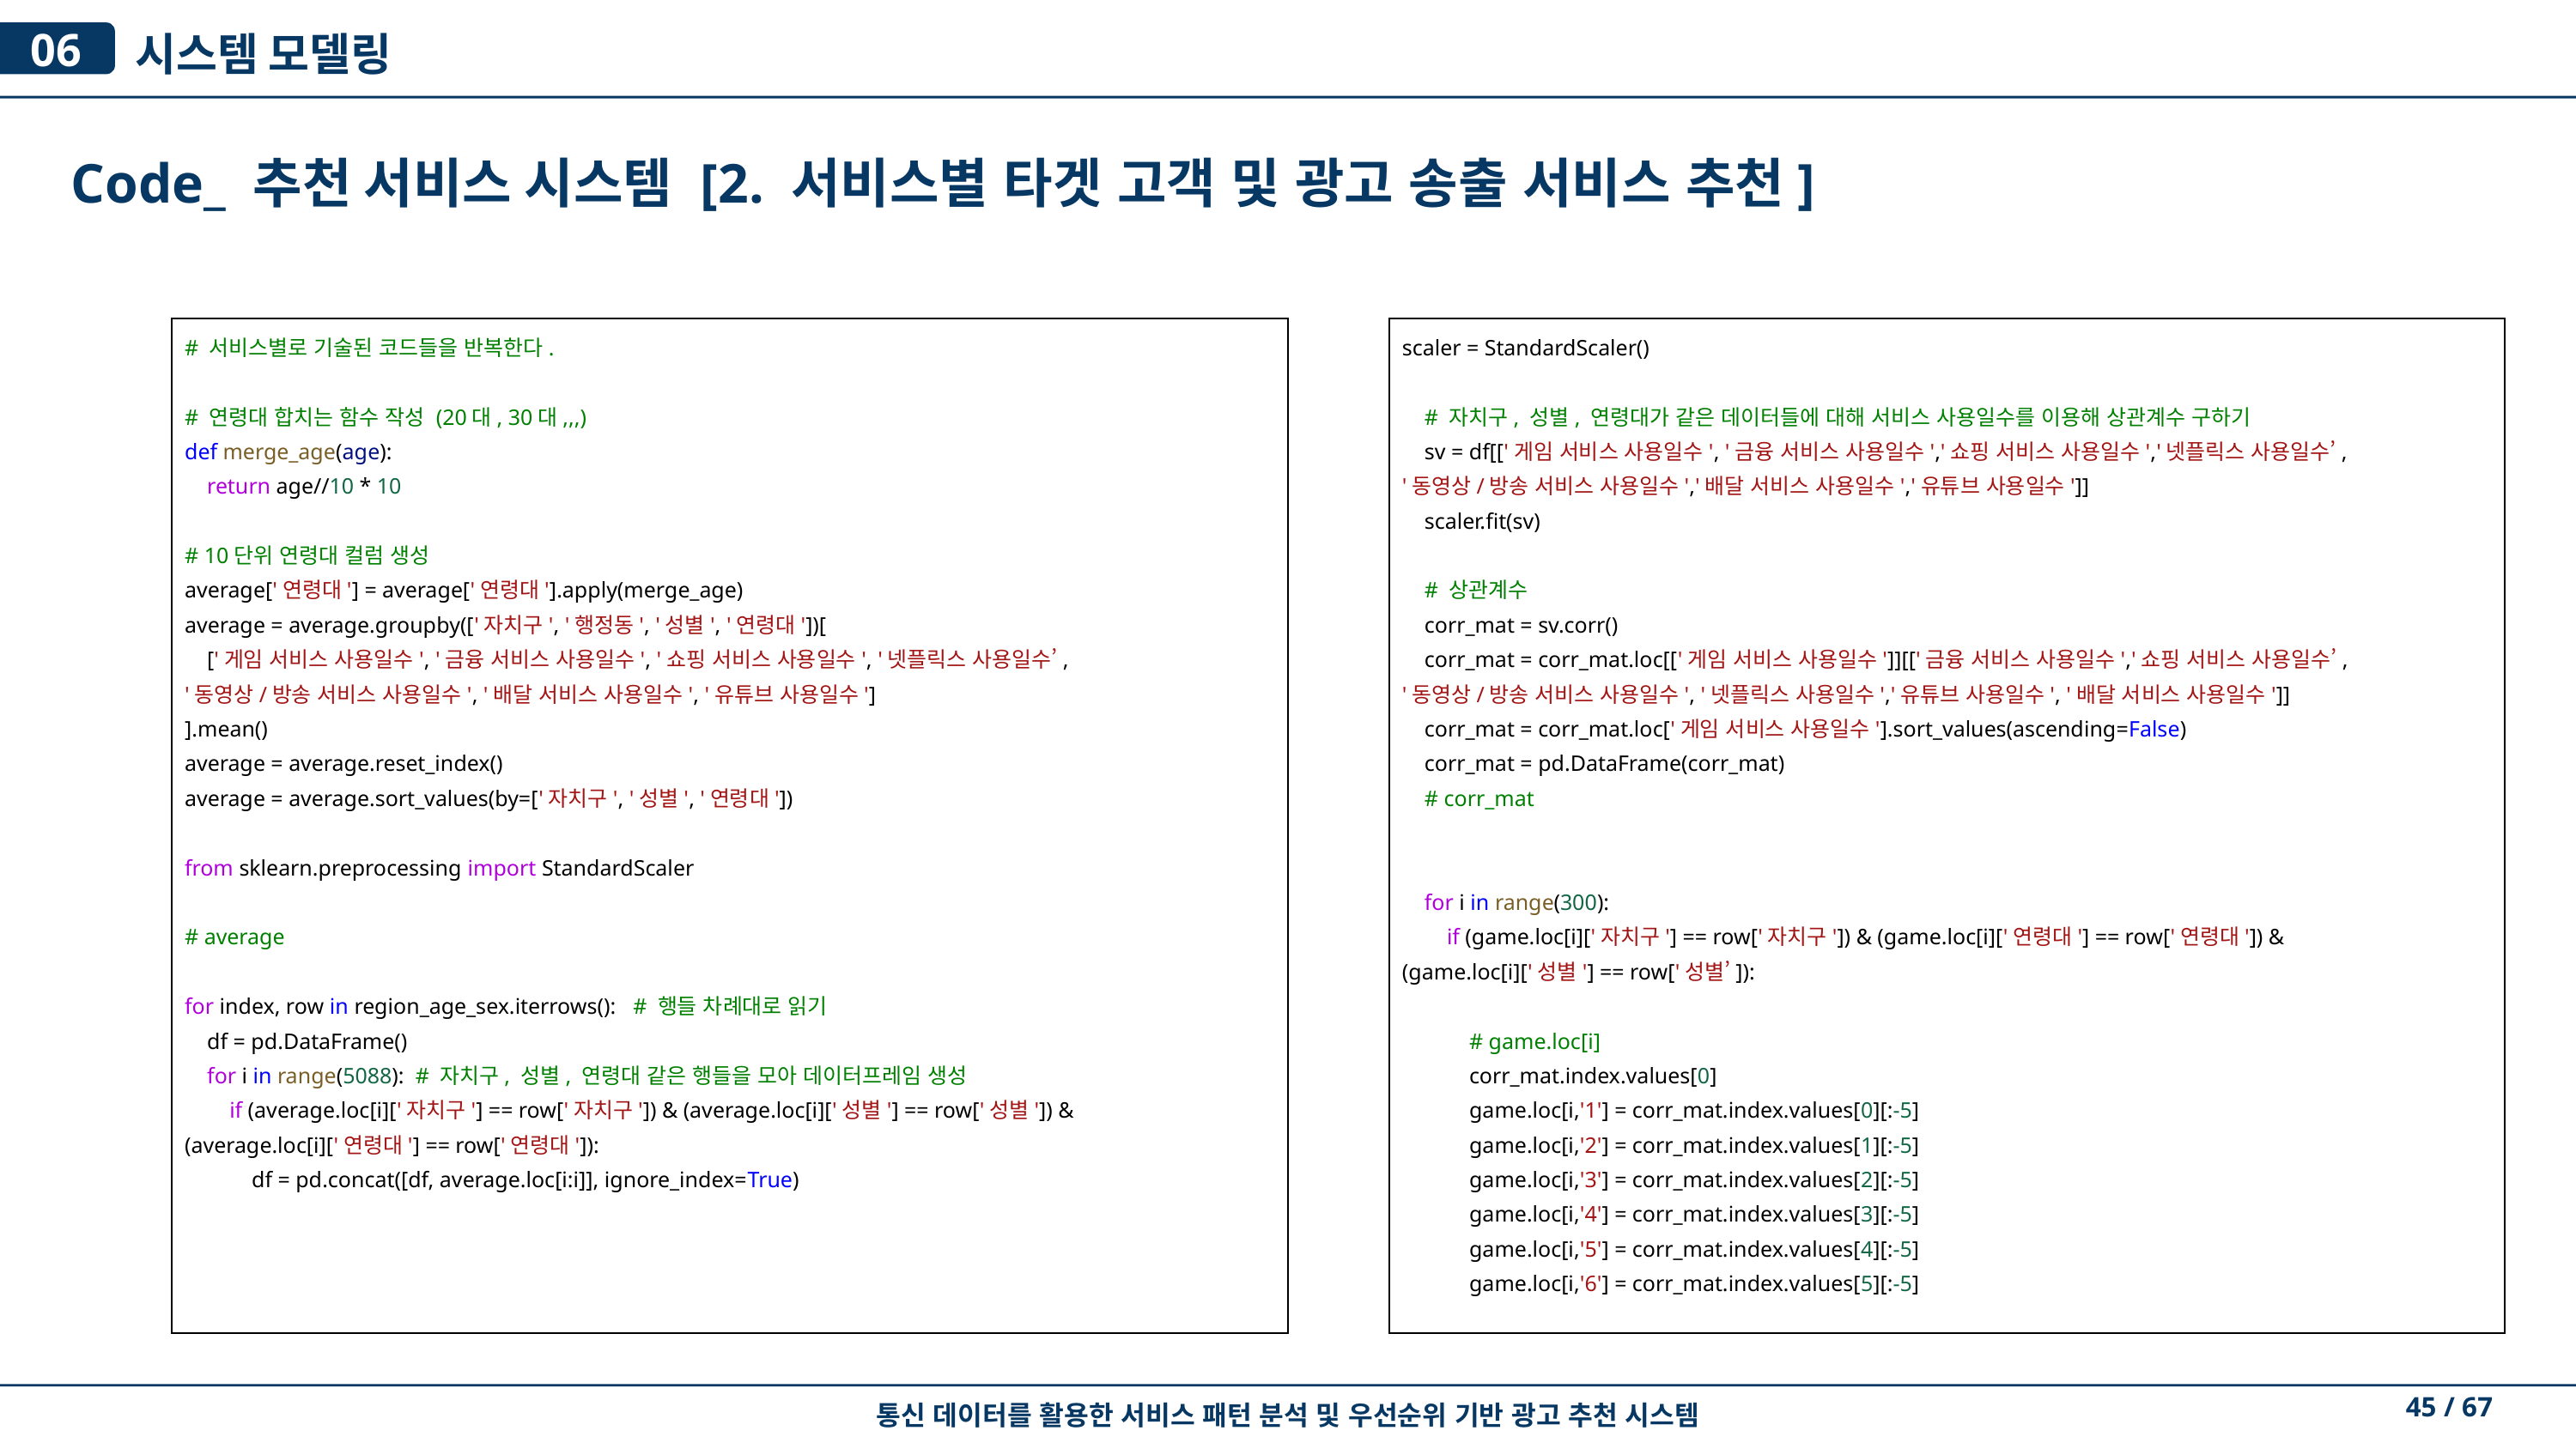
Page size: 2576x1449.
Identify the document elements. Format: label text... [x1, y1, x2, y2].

text_box # 서비스별로 기술된 코드들을 반복한다. # 연령대 합치는 함수 작성 (20대, 30대,,,) def merge_age(age): return age//10 * 10 # 10단위 연령대 컬럼 생성 average['연령대'] = average['연령대'].apply(merge_age) average = average.groupby(['자치구', '행정동', '성별', '연령대'])[ ['게임 서비스 사용일수', '금융 서비스 사용일수', '쇼핑 서비스 사용일수', '넷플릭스 사용일수’, '동영상/방송 서비스 사용일수', '배달 서비스 사용일수', '유튜브 사용일수'] ].mean() average = average.reset_index() average = average.sort_values(by=['자치구', '성별', '연령대']) from sklearn.preprocessing import StandardScaler # average for index, row in region_age_sex.iterrows(): # 행들 차례대로 읽기 df = pd.DataFrame() for i in range(5088): # 자치구, 성별, 연령대 같은 행들을 모아 데이터프레임 생성 if (average.loc[i]['자치구'] == row['자치구']) & (average.loc[i]['성별'] == row['성별']) & (average.loc[i]['연령대'] == row['연령대']): df = pd.concat([df, average.loc[i:i]], ignore_index=True) [171, 318, 1289, 1334]
text_box Code_ 추천 서비스 시스템 [2. 서비스별 타겟 고객 및 광고 송출 서비스 추천] [70, 136, 1899, 215]
text_box scaler = StandardScaler() # 자치구, 성별, 연령대가 같은 데이터들에 대해 서비스 사용일수를 이용해 상관계수 구하기 sv = df[['게임 서비스 사용일수', '금융 서비스 사용일수','쇼핑 서비스 사용일수','넷플릭스 사용일수’, '동영상/방송 서비스 사용일수','배달 서비스 사용일수','유튜브 사용일수']] scaler.fit(sv) # 상관계수 corr_mat = sv.corr() corr_mat = corr_mat.loc[['게임 서비스 사용일수']][['금융 서비스 사용일수','쇼핑 서비스 사용일수’, '동영상/방송 서비스 사용일수', '넷플릭스 사용일수','유튜브 사용일수', '배달 서비스 사용일수']] corr_mat = corr_mat.loc['게임 서비스 사용일수'].sort_values(ascending=False) corr_mat = pd.DataFrame(corr_mat) # corr_mat for i in range(300): if (game.loc[i]['자치구'] == row['자치구']) & (game.loc[i]['연령대'] == row['연령대']) & (game.loc[i]['성별'] == row['성별’]): # game.loc[i] corr_mat.index.values[0] game.loc[i,'1'] = corr_mat.index.values[0][:-5] game.loc[i,'2'] = corr_mat.index.values[1][:-5] game.loc[i,'3'] = corr_mat.index.values[2][:-5] game.loc[i,'4'] = corr_mat.index.values[3][:-5] game.loc[i,'5'] = corr_mat.index.values[4][:-5] game.loc[i,'6'] = corr_mat.index.values[5][:-5] [1388, 318, 2506, 1334]
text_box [0, 15, 2576, 99]
